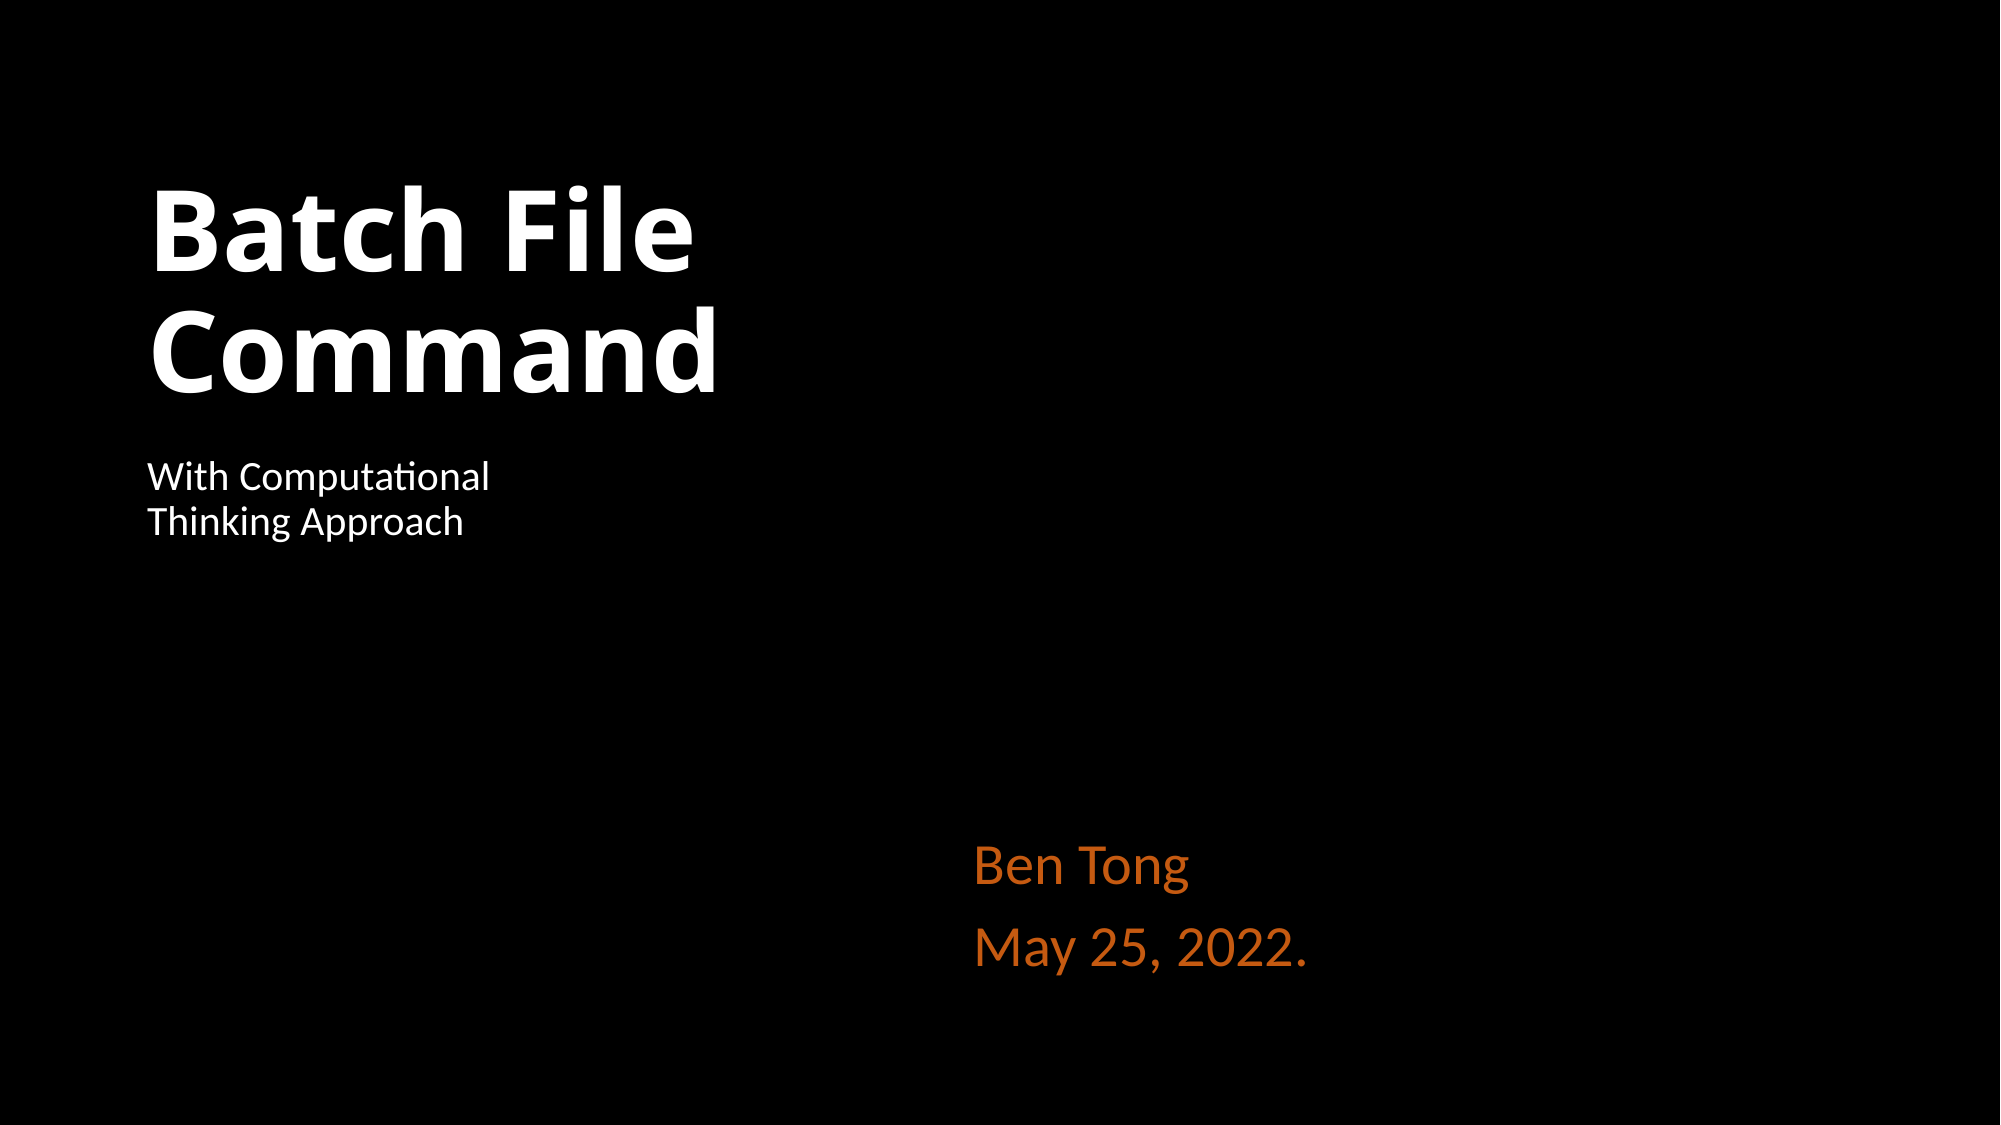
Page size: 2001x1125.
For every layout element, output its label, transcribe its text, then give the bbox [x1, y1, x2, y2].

text_box Ben Tong May 25, 2022. [959, 818, 1926, 1005]
subtitle With Computational Thinking Approach [131, 446, 659, 637]
title Batch File Command [131, 55, 768, 425]
